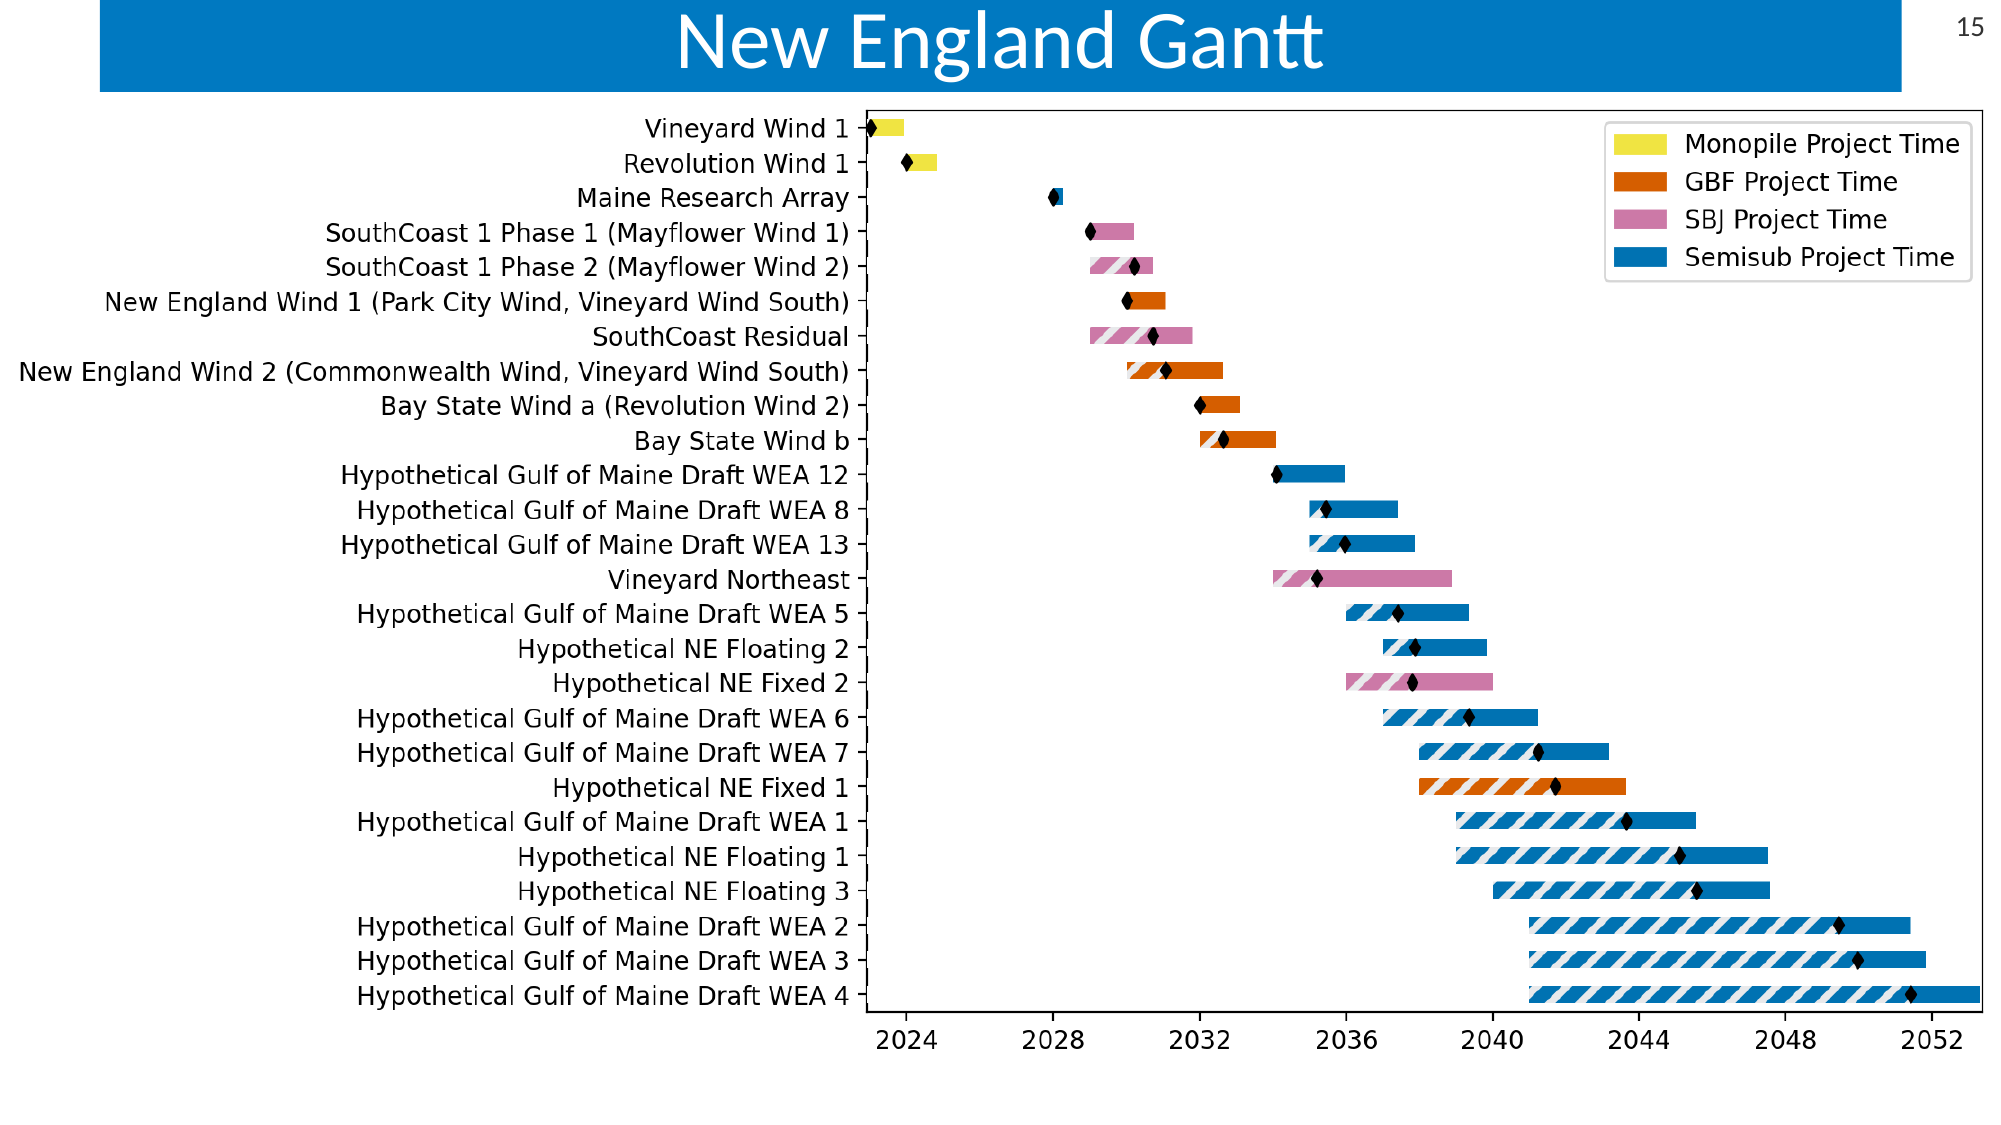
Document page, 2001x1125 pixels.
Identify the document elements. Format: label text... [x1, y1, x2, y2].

title New England Gantt [99, 0, 1902, 90]
picture [0, 92, 2000, 1072]
